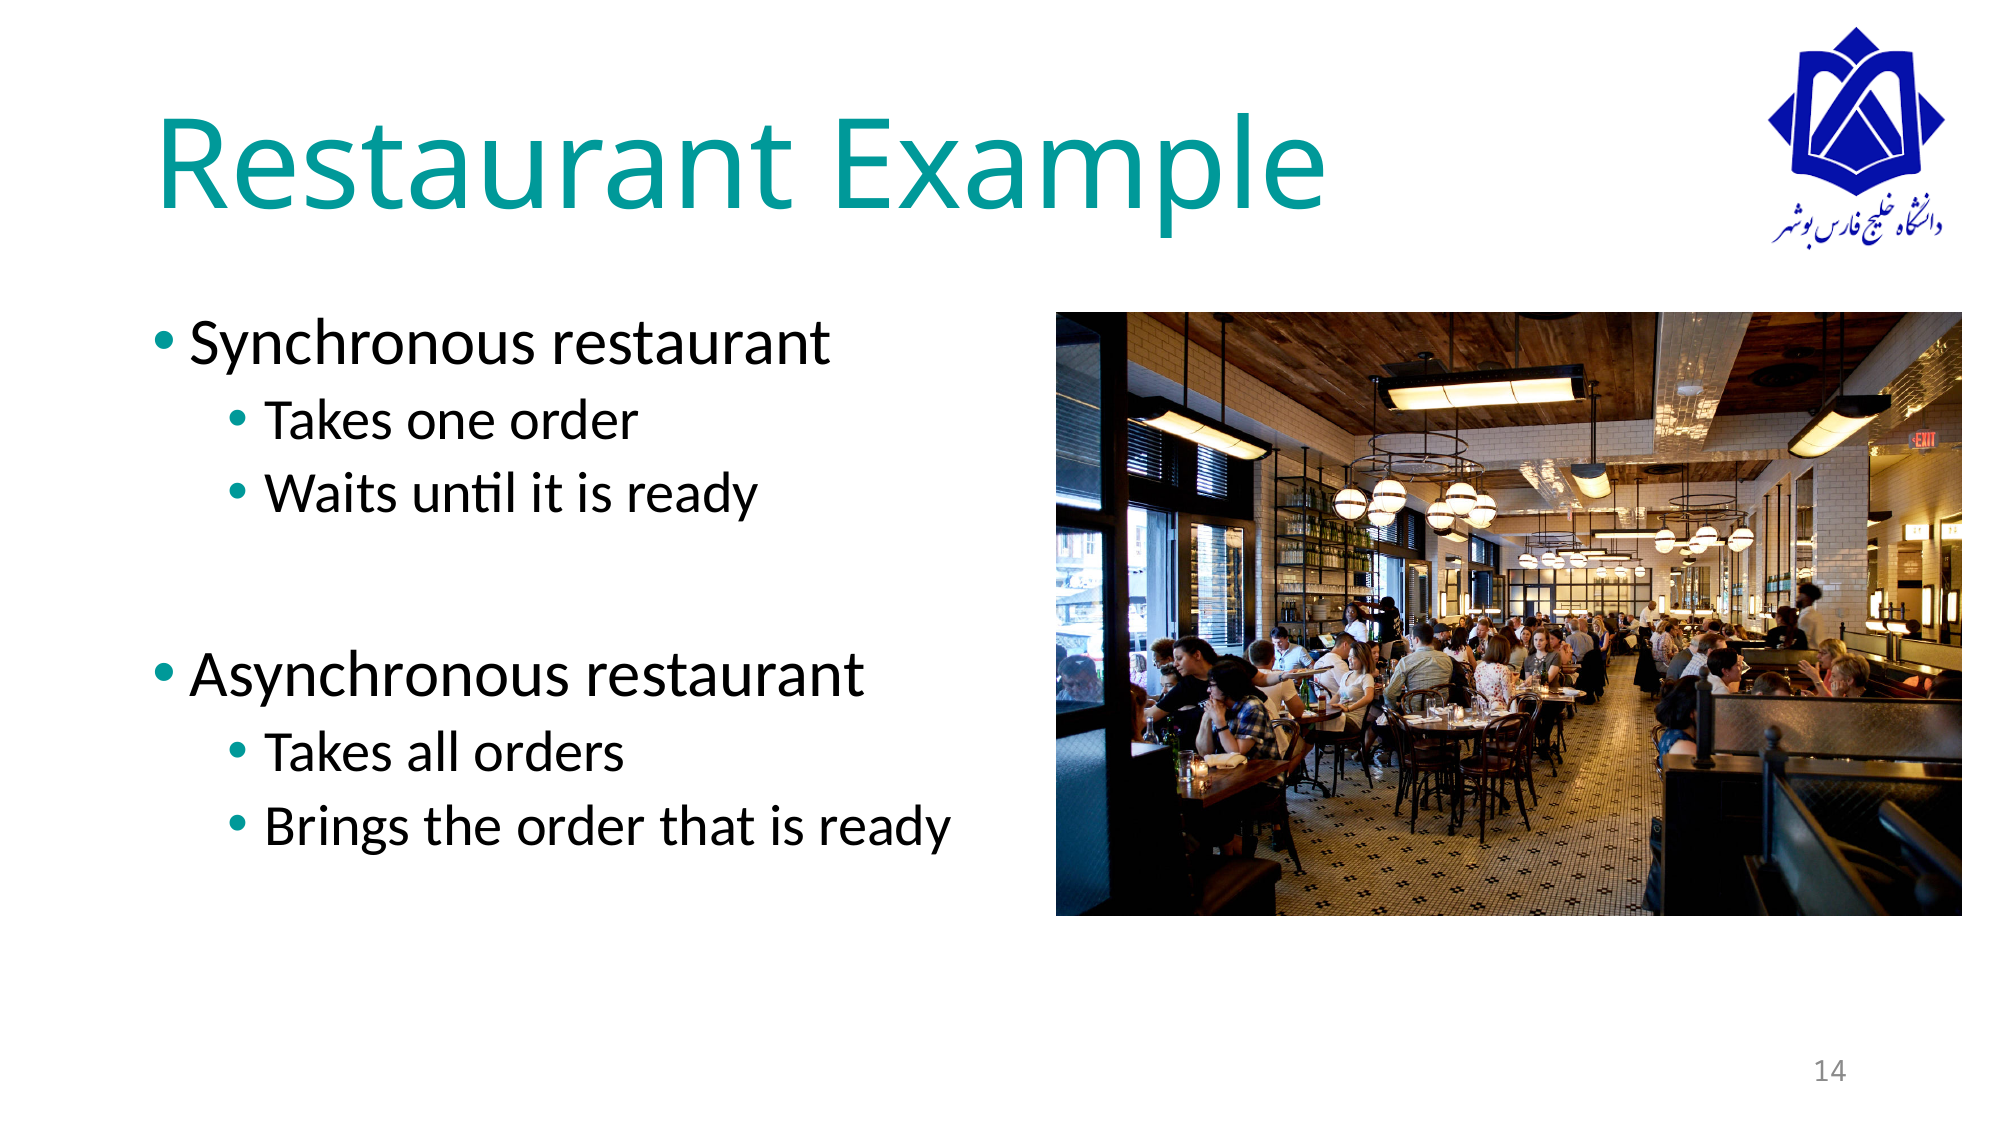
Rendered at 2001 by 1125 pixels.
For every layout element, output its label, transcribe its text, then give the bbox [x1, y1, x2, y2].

picture [1056, 312, 1962, 916]
text_box Restaurant Example [137, 59, 1863, 278]
text_box Synchronous restaurant Takes one order Waits until it is ready Asynchronous restaurant Takes all orders Brings the order that is ready [137, 299, 1196, 916]
slide_number 14 [1412, 1042, 1863, 1103]
picture [1739, 24, 1974, 260]
